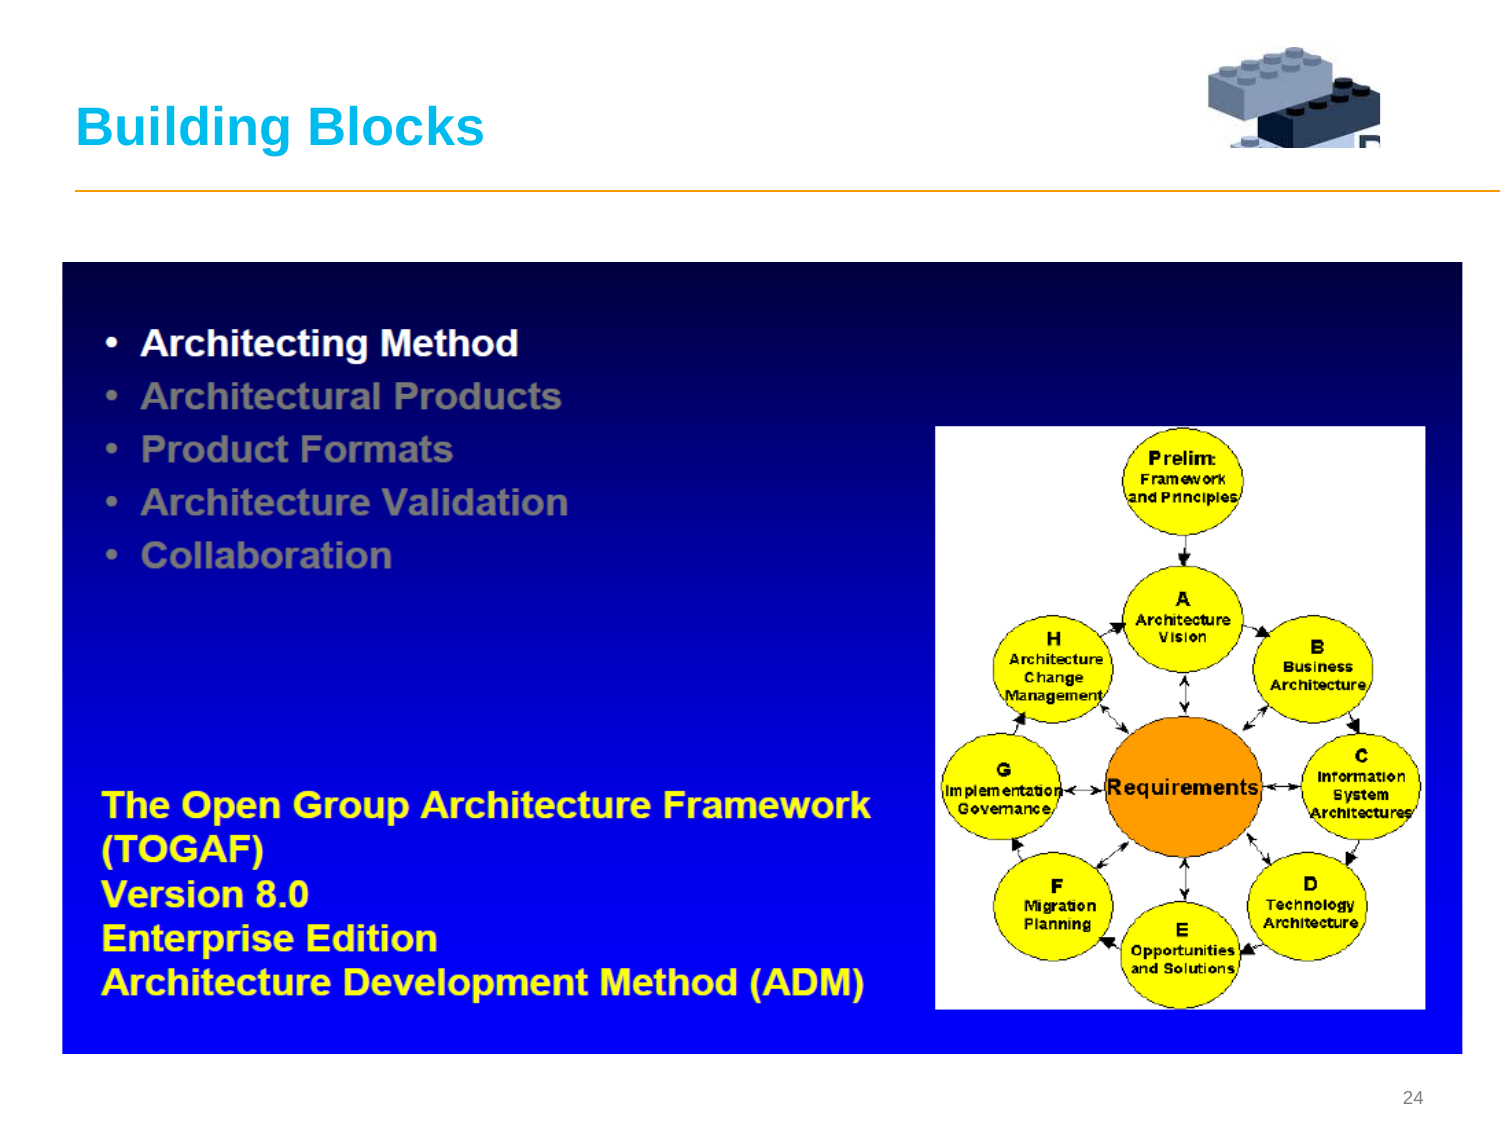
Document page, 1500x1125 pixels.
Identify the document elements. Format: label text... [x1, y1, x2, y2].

picture [62, 262, 1463, 1054]
title Building Blocks [75, 27, 1422, 157]
